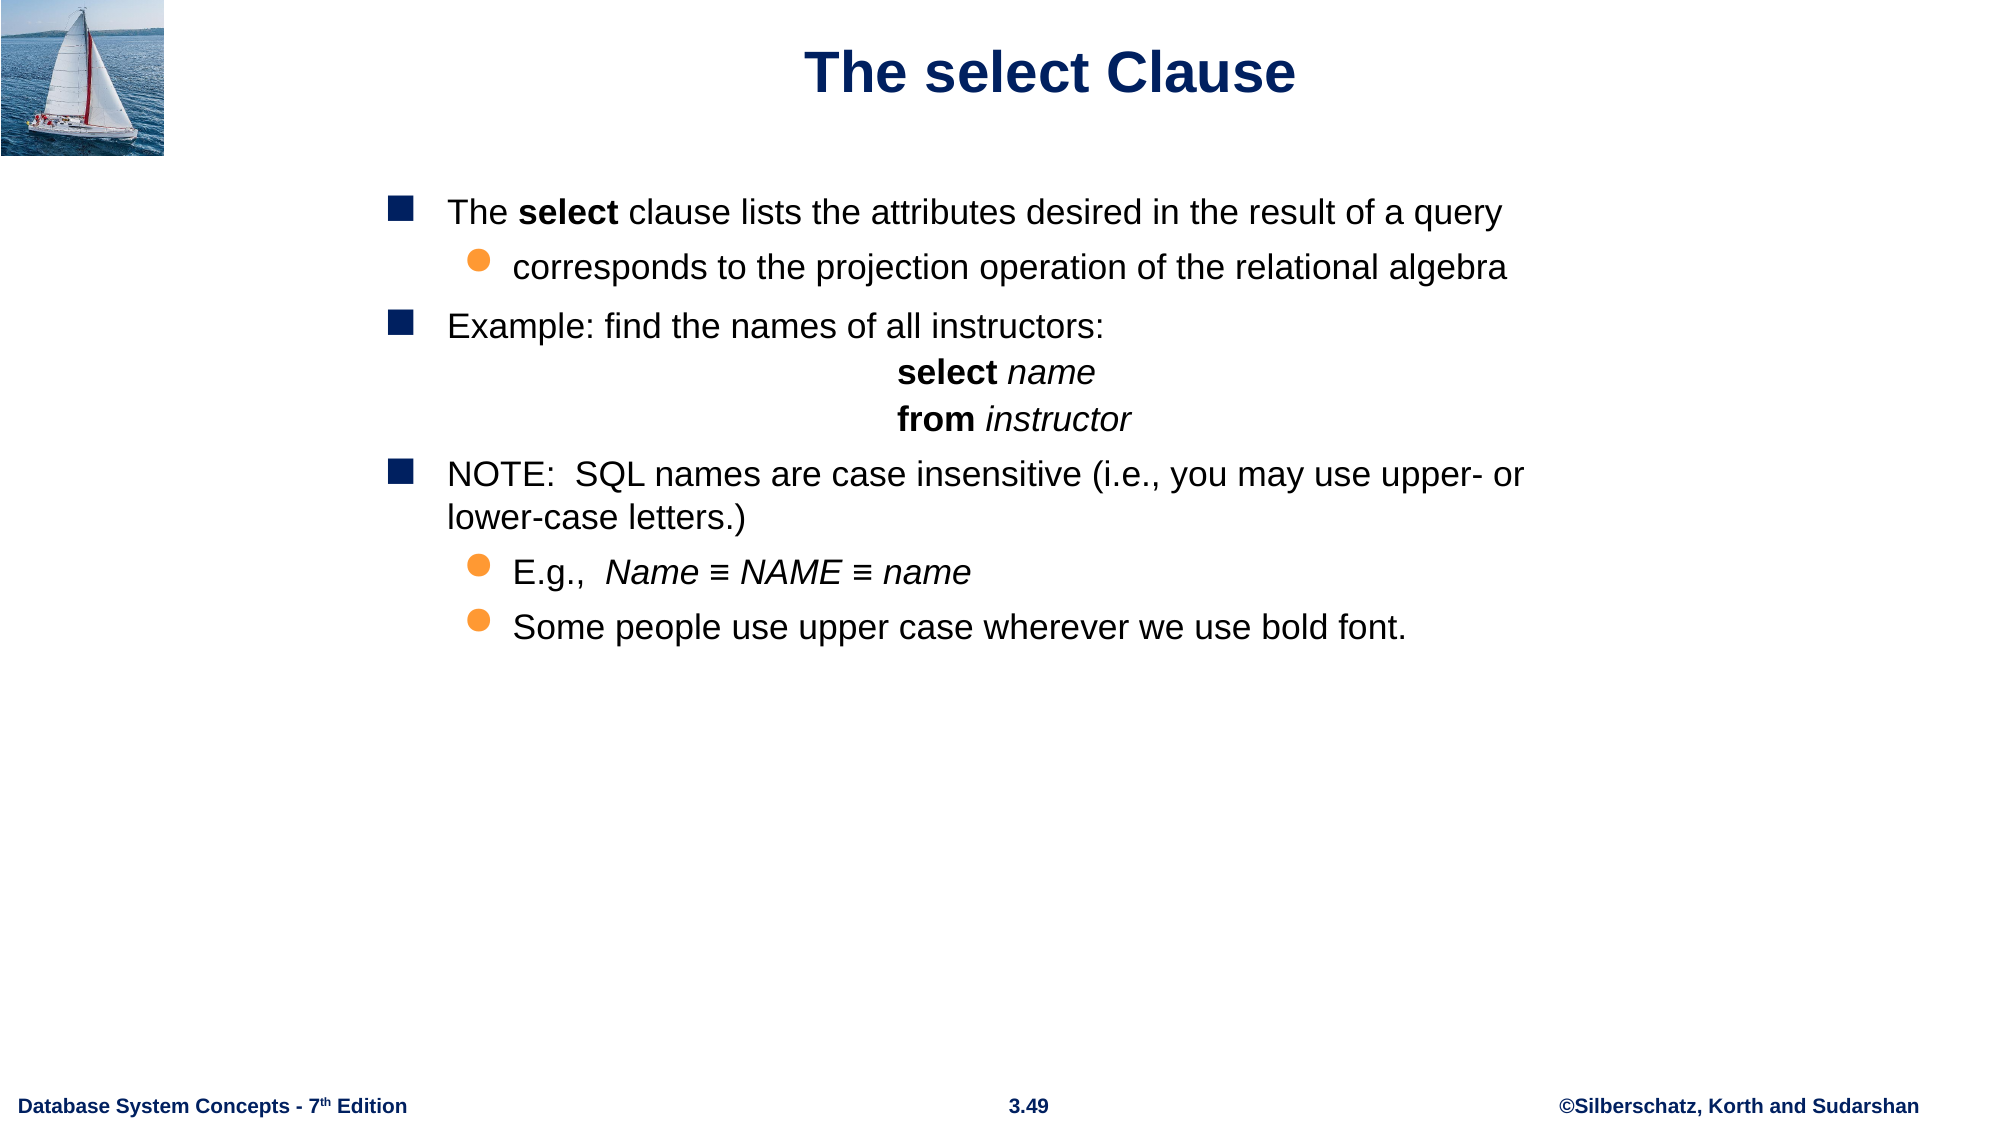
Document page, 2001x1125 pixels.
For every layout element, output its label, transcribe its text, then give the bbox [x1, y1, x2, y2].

picture [1, 0, 164, 156]
list The select clause lists the attributes desired in the result of a query corresponds to the projection operation of the relational algebra Example: find the names of all instructors: select name from instructor NOTE: SQL names are case insensitive (i.e., you may use upper- or lower-case letters.) E.g., Name ≡ NAME ≡ name Some people use upper case wherever we use bold font. [376, 181, 1622, 924]
title The select Clause [167, 18, 1935, 120]
